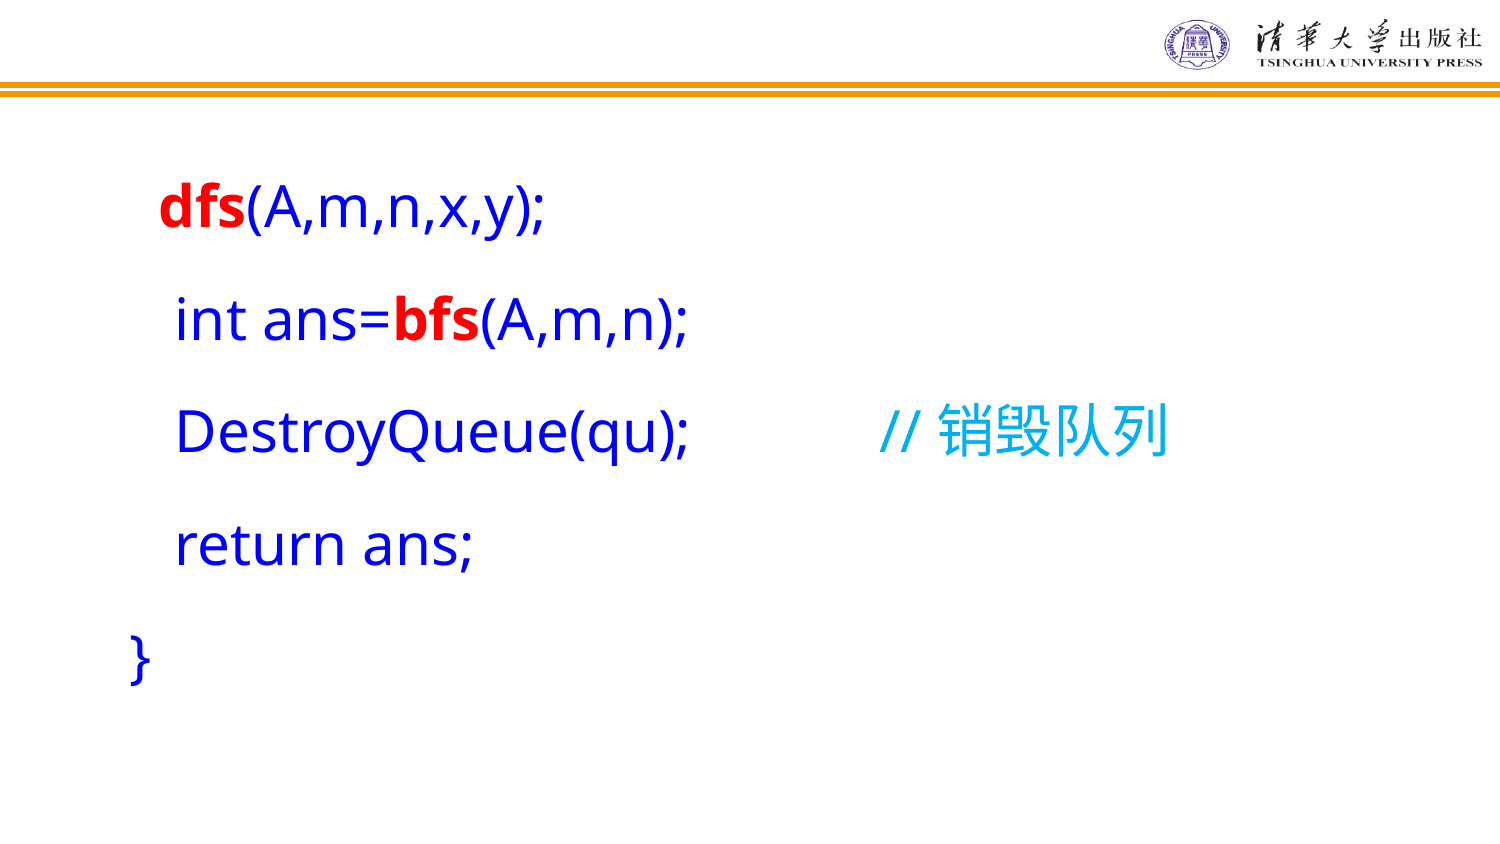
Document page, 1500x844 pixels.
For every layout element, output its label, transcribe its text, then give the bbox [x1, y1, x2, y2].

picture [1128, 0, 1500, 108]
text_box dfs(A,m,n,x,y); int ans=bfs(A,m,n); DestroyQueue(qu); //销毁队列 return ans; } [98, 136, 1402, 709]
